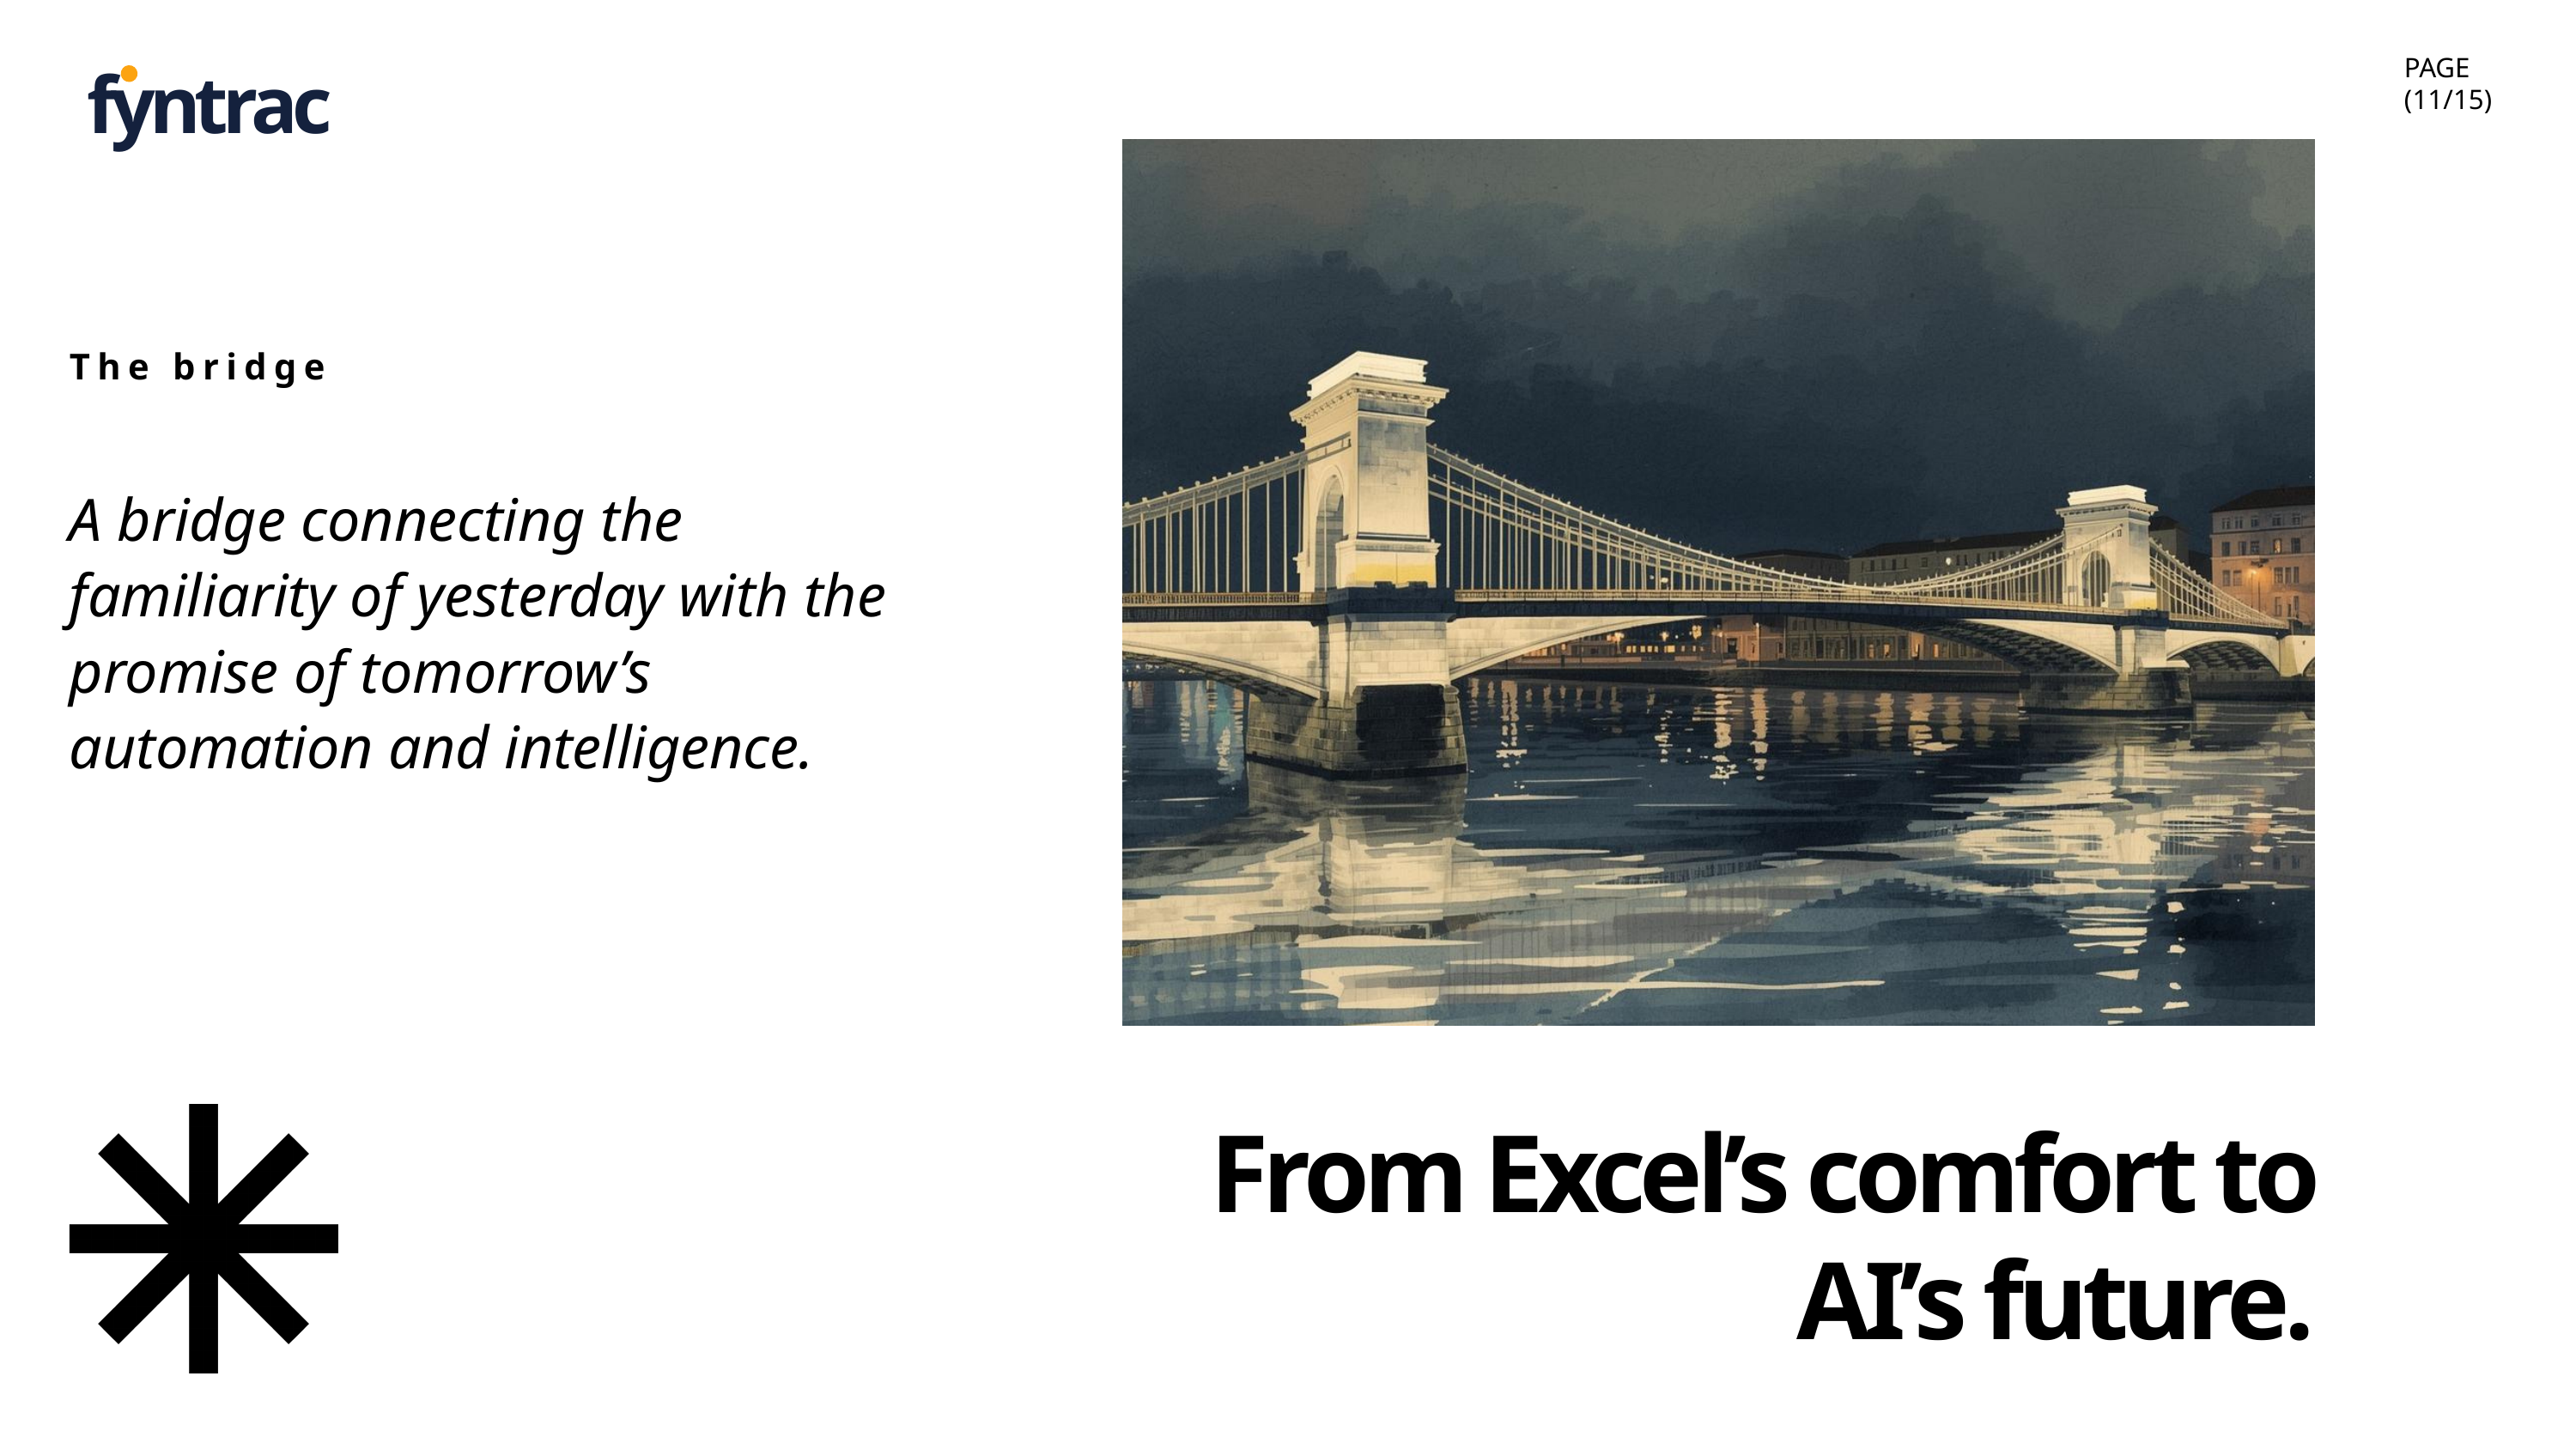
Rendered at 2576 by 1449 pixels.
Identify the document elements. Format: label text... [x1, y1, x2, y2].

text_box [12, 48, 407, 142]
text_box The bridge [69, 351, 342, 388]
text_box A bridge connecting the familiarity of yesterday with the promise of tomorrow’s automation and intelligence. [69, 476, 937, 781]
text_box [69, 1104, 338, 1373]
text_box PAGE (11/15) [2403, 51, 2513, 116]
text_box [1121, 139, 2316, 1026]
text_box From Excel’s comfort to AI’s future. [1206, 1106, 2315, 1361]
